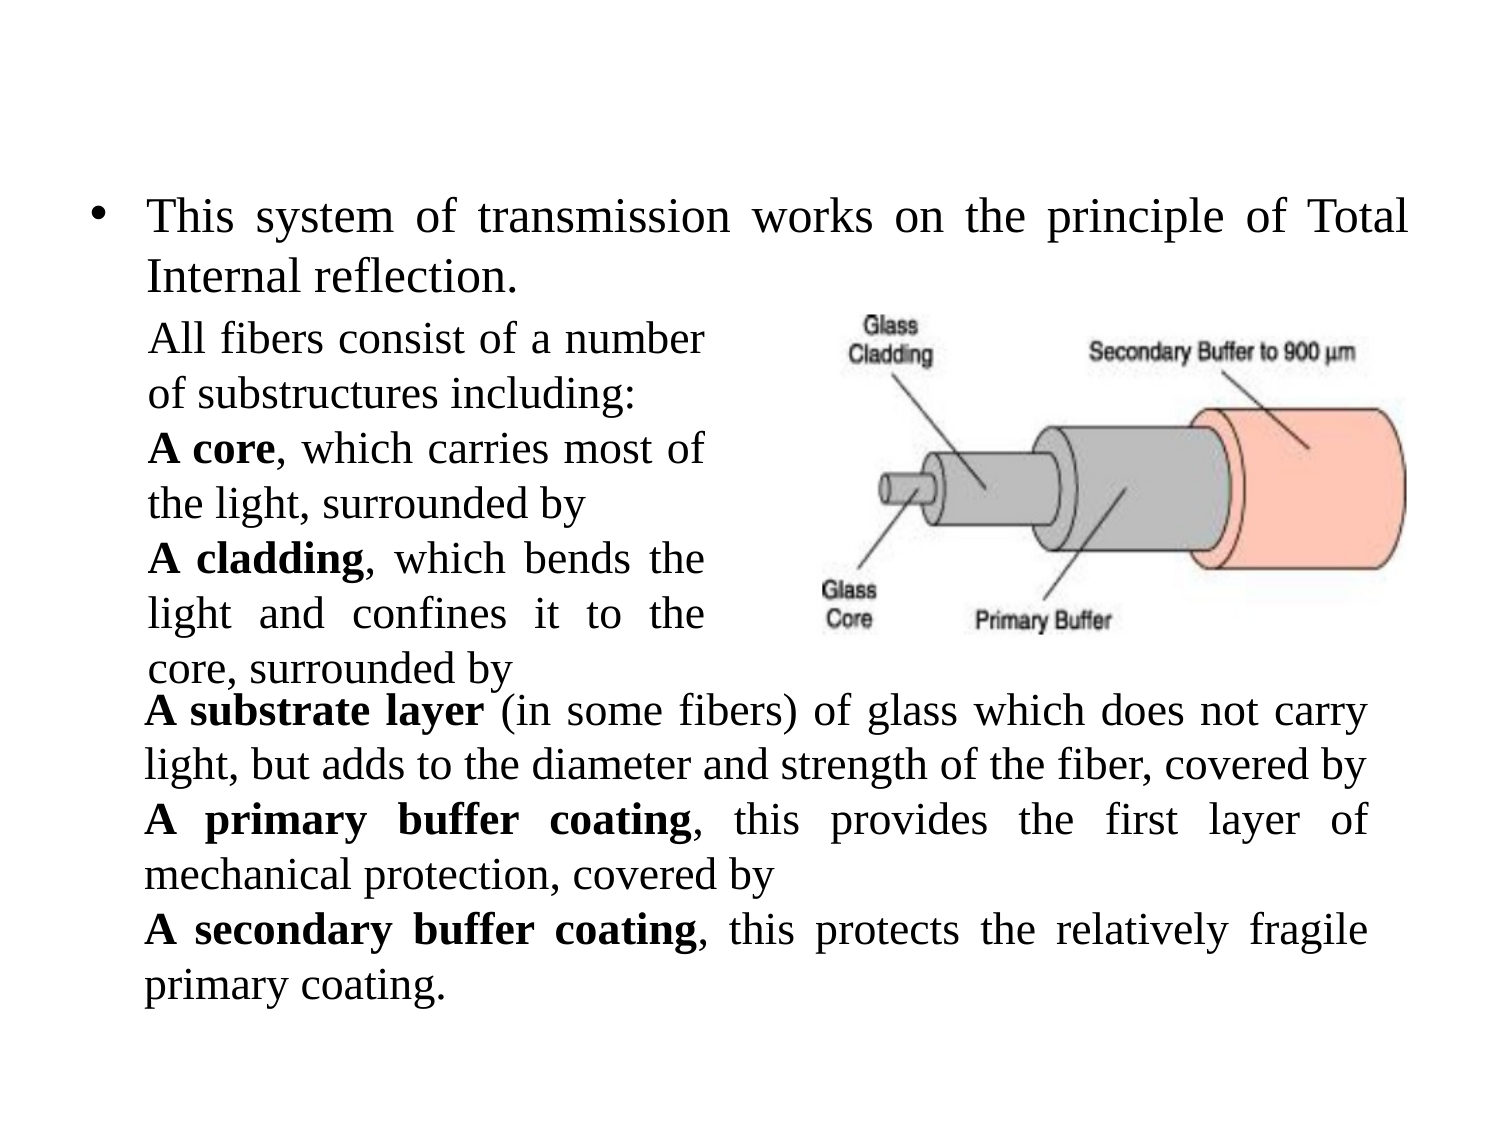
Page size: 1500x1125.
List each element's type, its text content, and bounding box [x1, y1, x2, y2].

text_box A substrate layer (in some fibers) of glass which does not carry light, but adds to the diameter and strength of the fiber, covered by A primary buffer coating, this provides the first layer of mechanical protection, covered by A secondary buffer coating, this protects the relatively fragile primary coating. [129, 671, 1384, 1072]
picture [762, 274, 1447, 671]
text_box All fibers consist of a number of substructures including: A core, which carries most of the light, surrounded by A cladding, which bends the light and confines it to the core, surrounded by [132, 299, 721, 671]
list This system of transmission works on the principle of Total Internal reflection. [75, 174, 1425, 1005]
